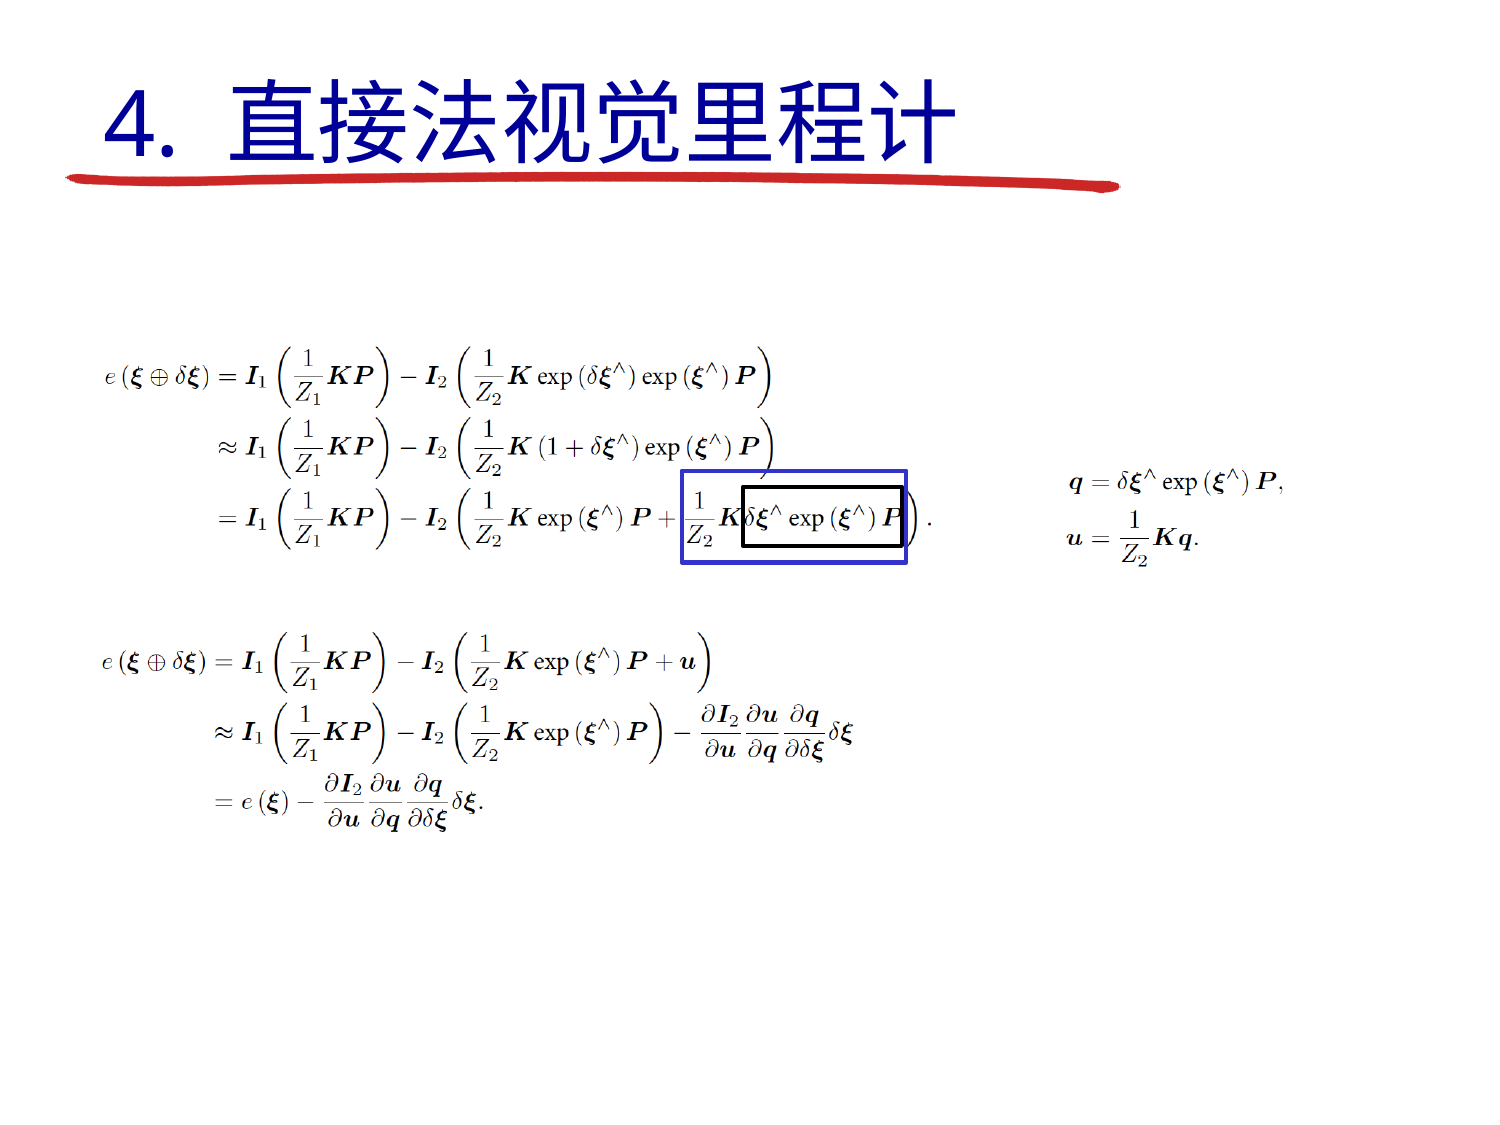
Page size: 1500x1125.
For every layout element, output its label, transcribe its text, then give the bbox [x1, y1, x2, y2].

picture [85, 341, 965, 563]
picture [61, 166, 1133, 199]
picture [77, 611, 883, 844]
title 4. 直接法视觉里程计 [88, 42, 1171, 197]
picture [1041, 450, 1306, 570]
text_box [33, 363, 1384, 985]
